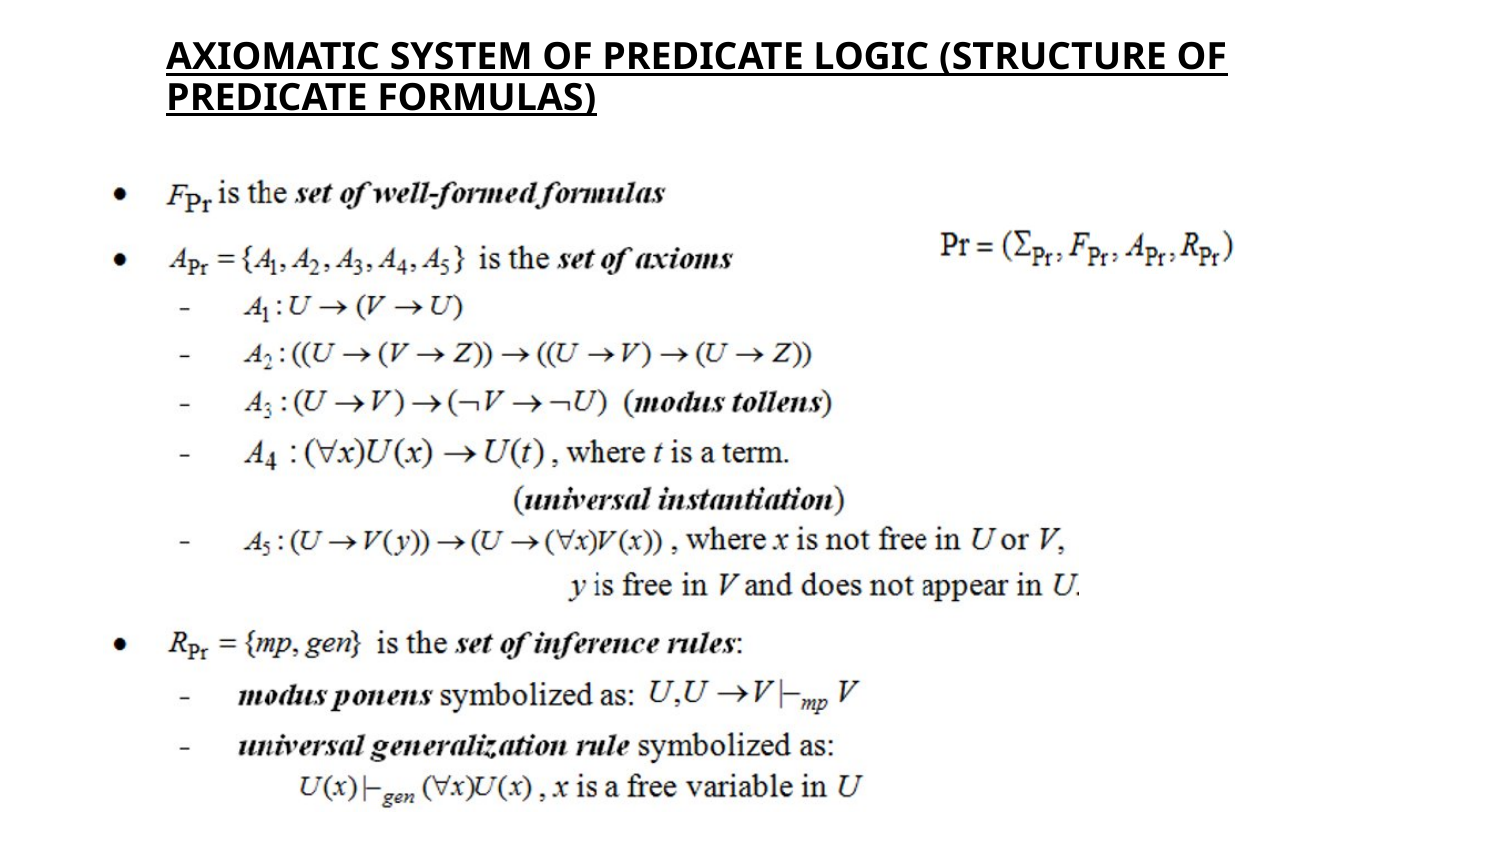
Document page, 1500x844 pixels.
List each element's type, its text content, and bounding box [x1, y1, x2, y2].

picture [103, 174, 1235, 812]
title AXIOMATIC SYSTEM OF PREDICATE LOGIC (STRUCTURE OF PREDICATE FORMULAS) [151, 1, 1420, 156]
